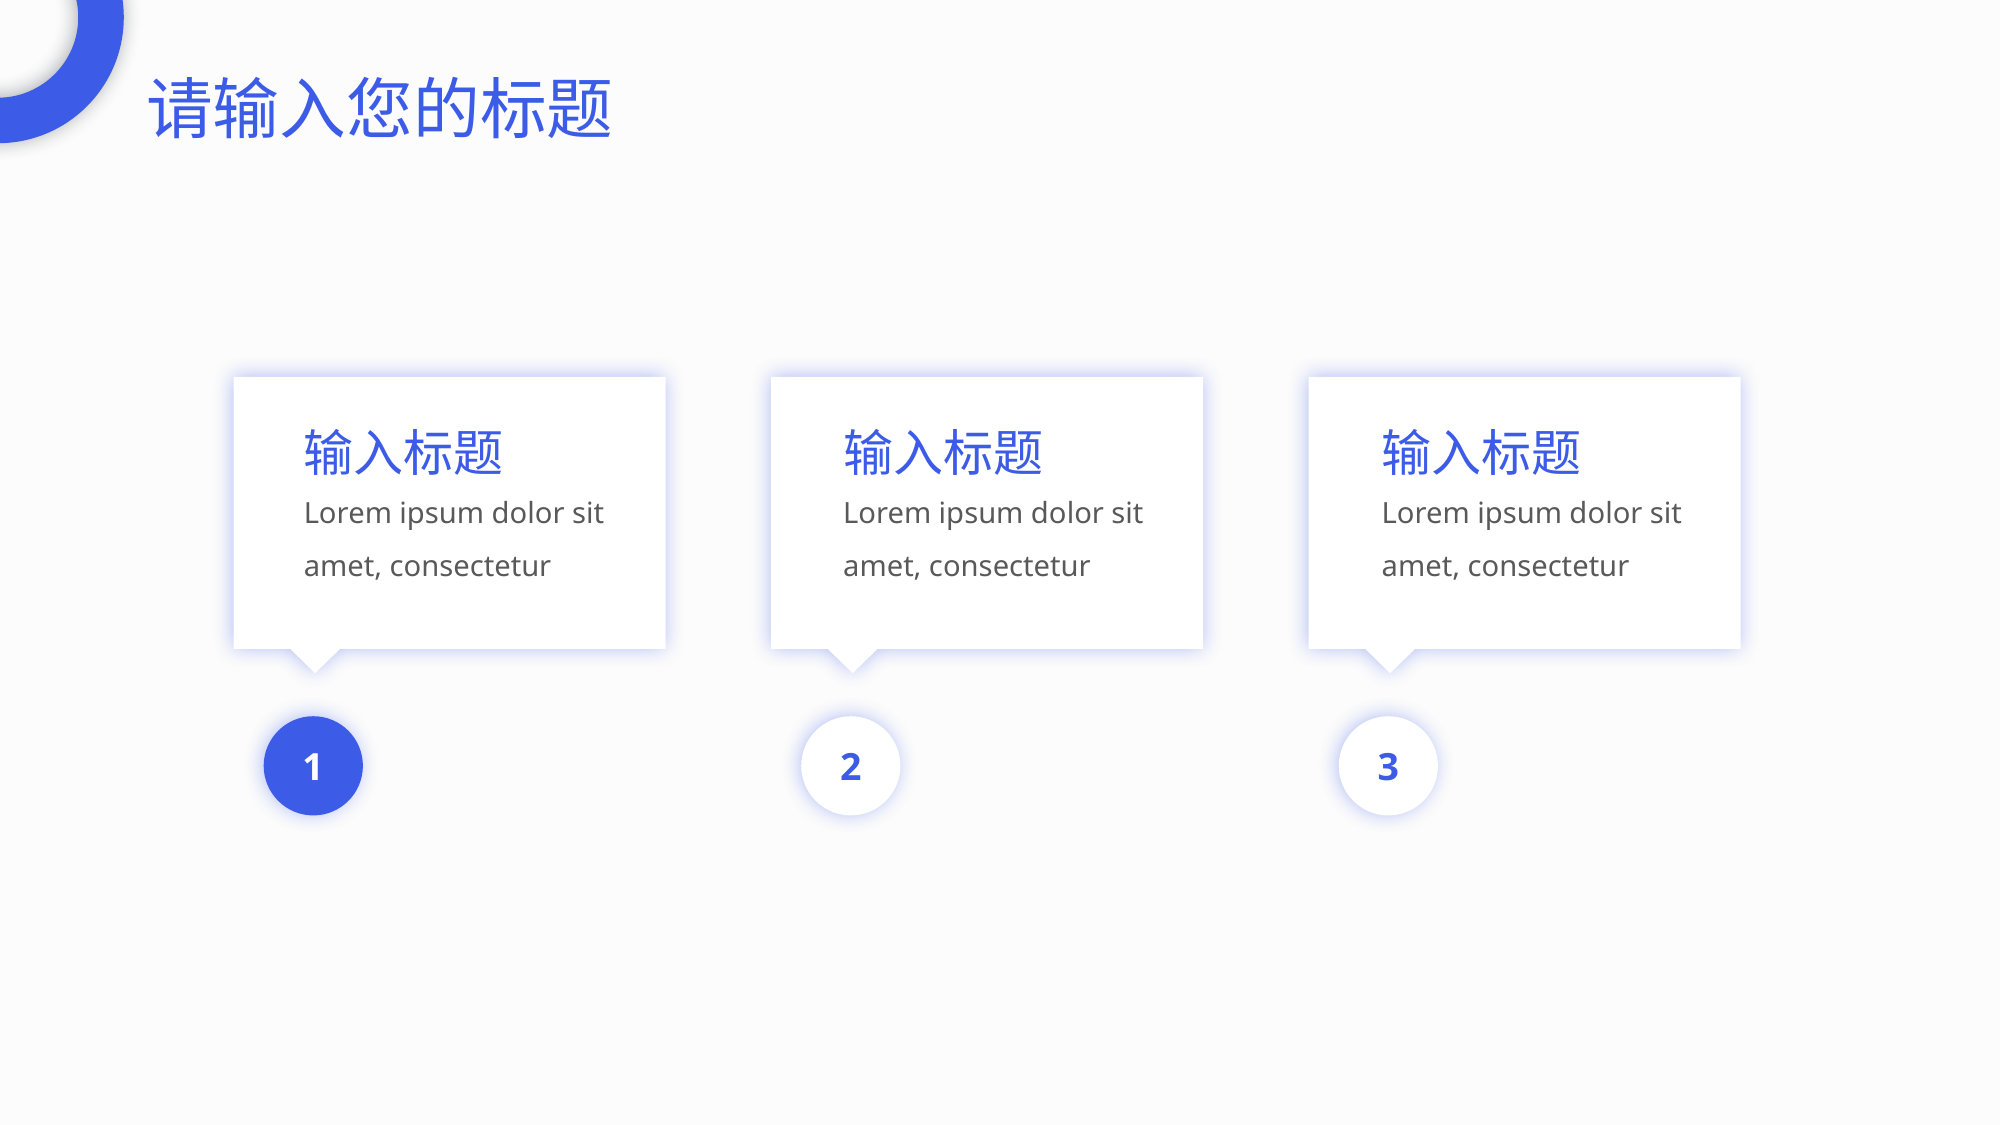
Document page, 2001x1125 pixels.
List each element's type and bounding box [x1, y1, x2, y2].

text_box [0, 0, 825, 156]
text_box [1308, 376, 1767, 816]
text_box [770, 376, 1228, 816]
text_box [233, 376, 689, 816]
